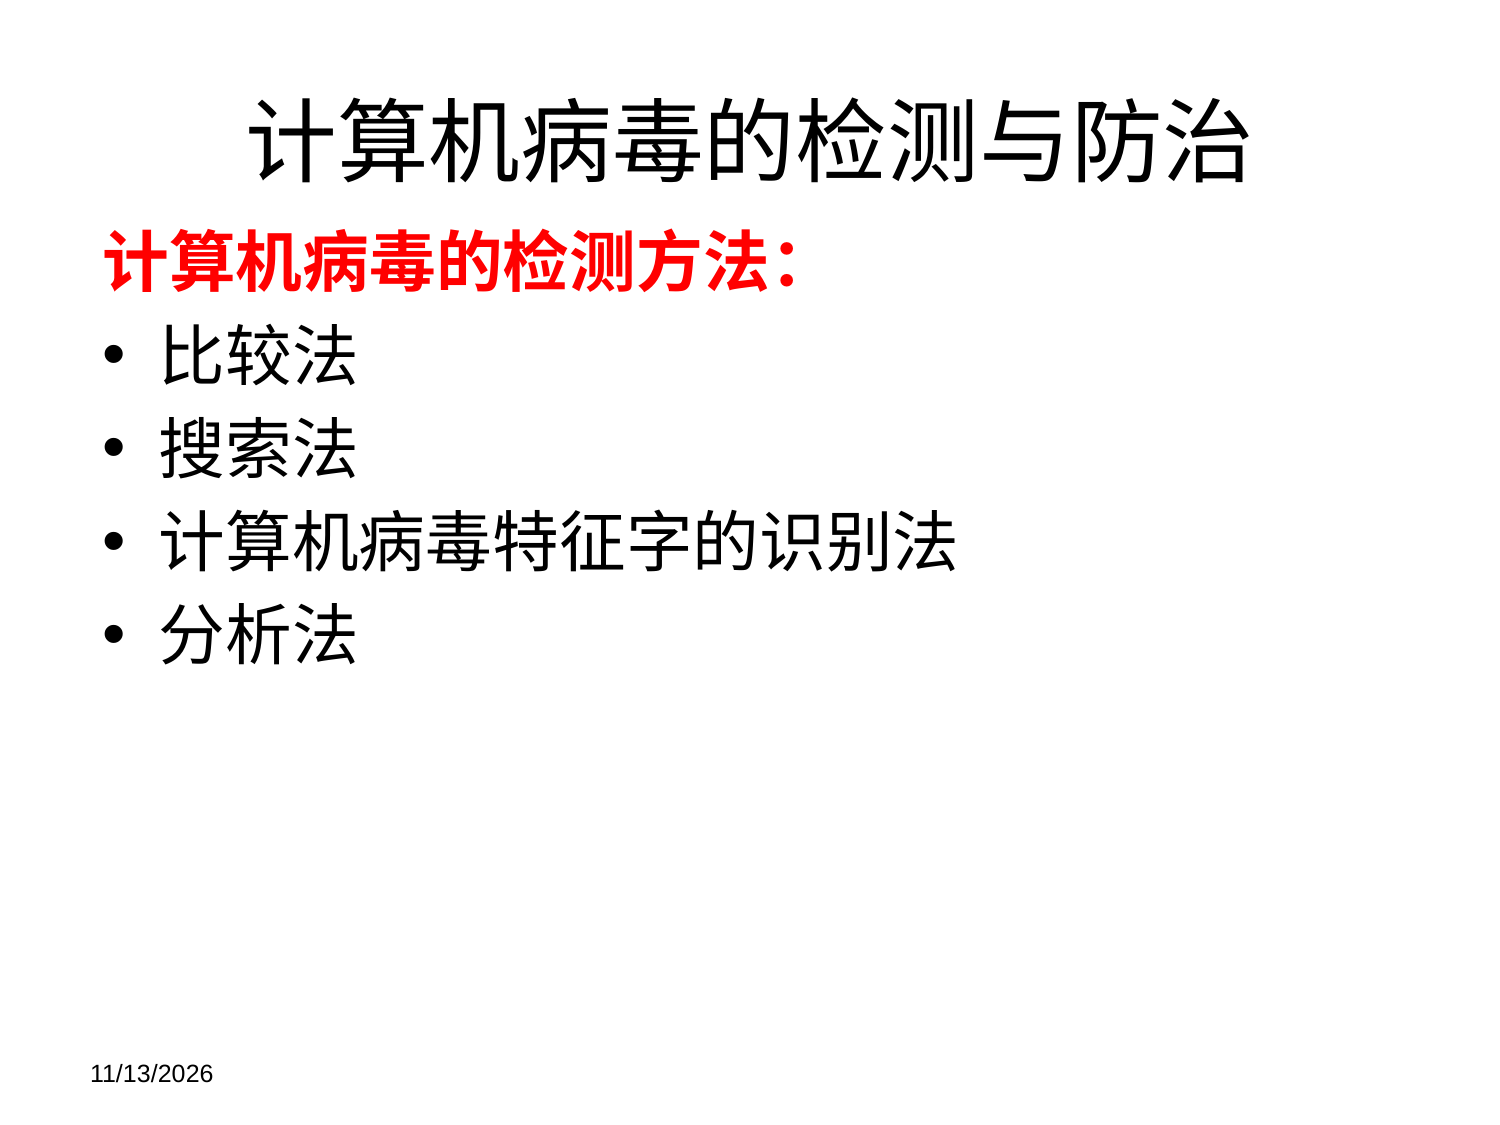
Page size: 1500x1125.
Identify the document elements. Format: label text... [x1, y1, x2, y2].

list 计算机病毒的检测方法： 比较法 搜索法 计算机病毒特征字的识别法 分析法 [87, 212, 1413, 1063]
title 计算机病毒的检测与防治 [75, 45, 1425, 233]
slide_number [75, 1042, 425, 1103]
